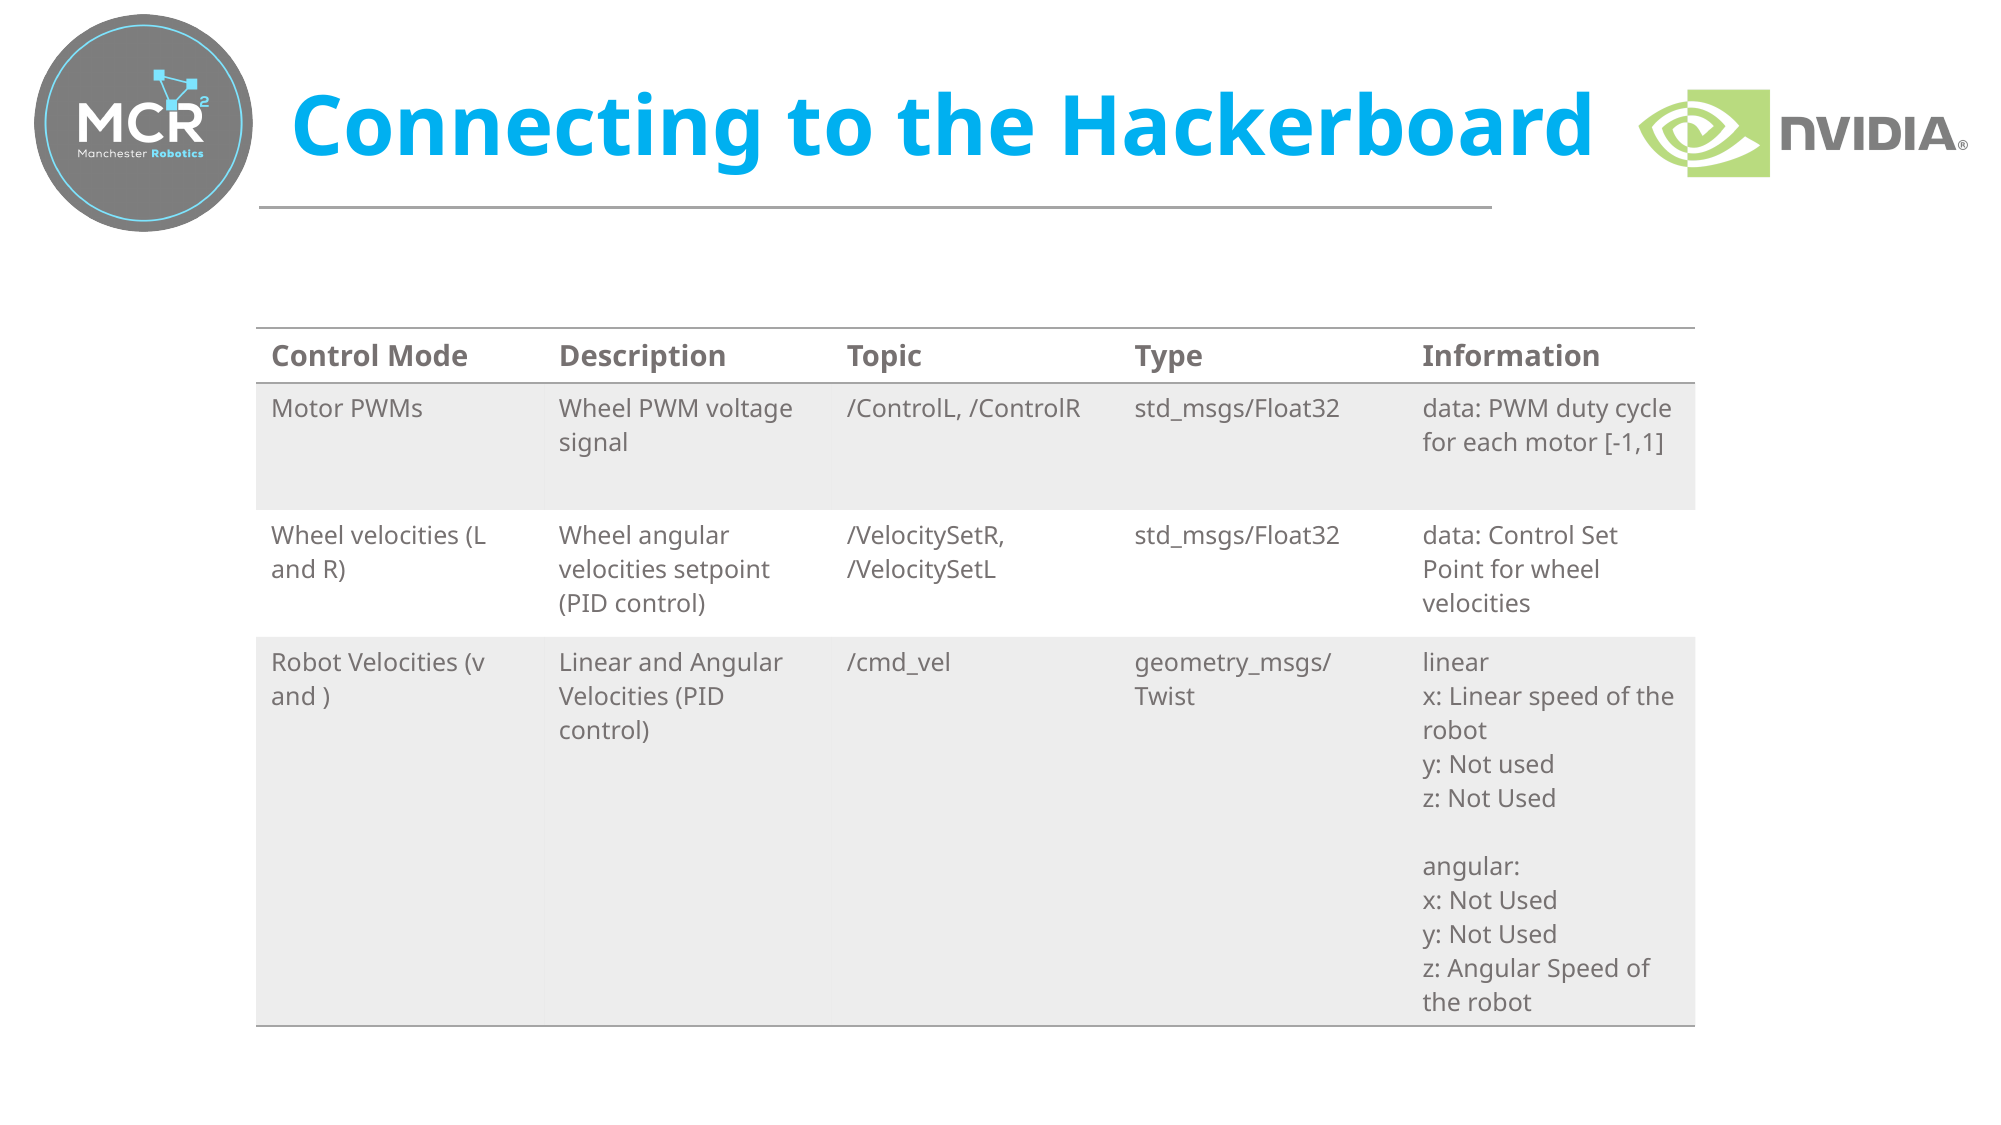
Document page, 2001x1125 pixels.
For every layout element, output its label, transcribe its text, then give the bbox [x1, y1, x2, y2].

title Connecting to the Hackerboard [275, 19, 1615, 238]
